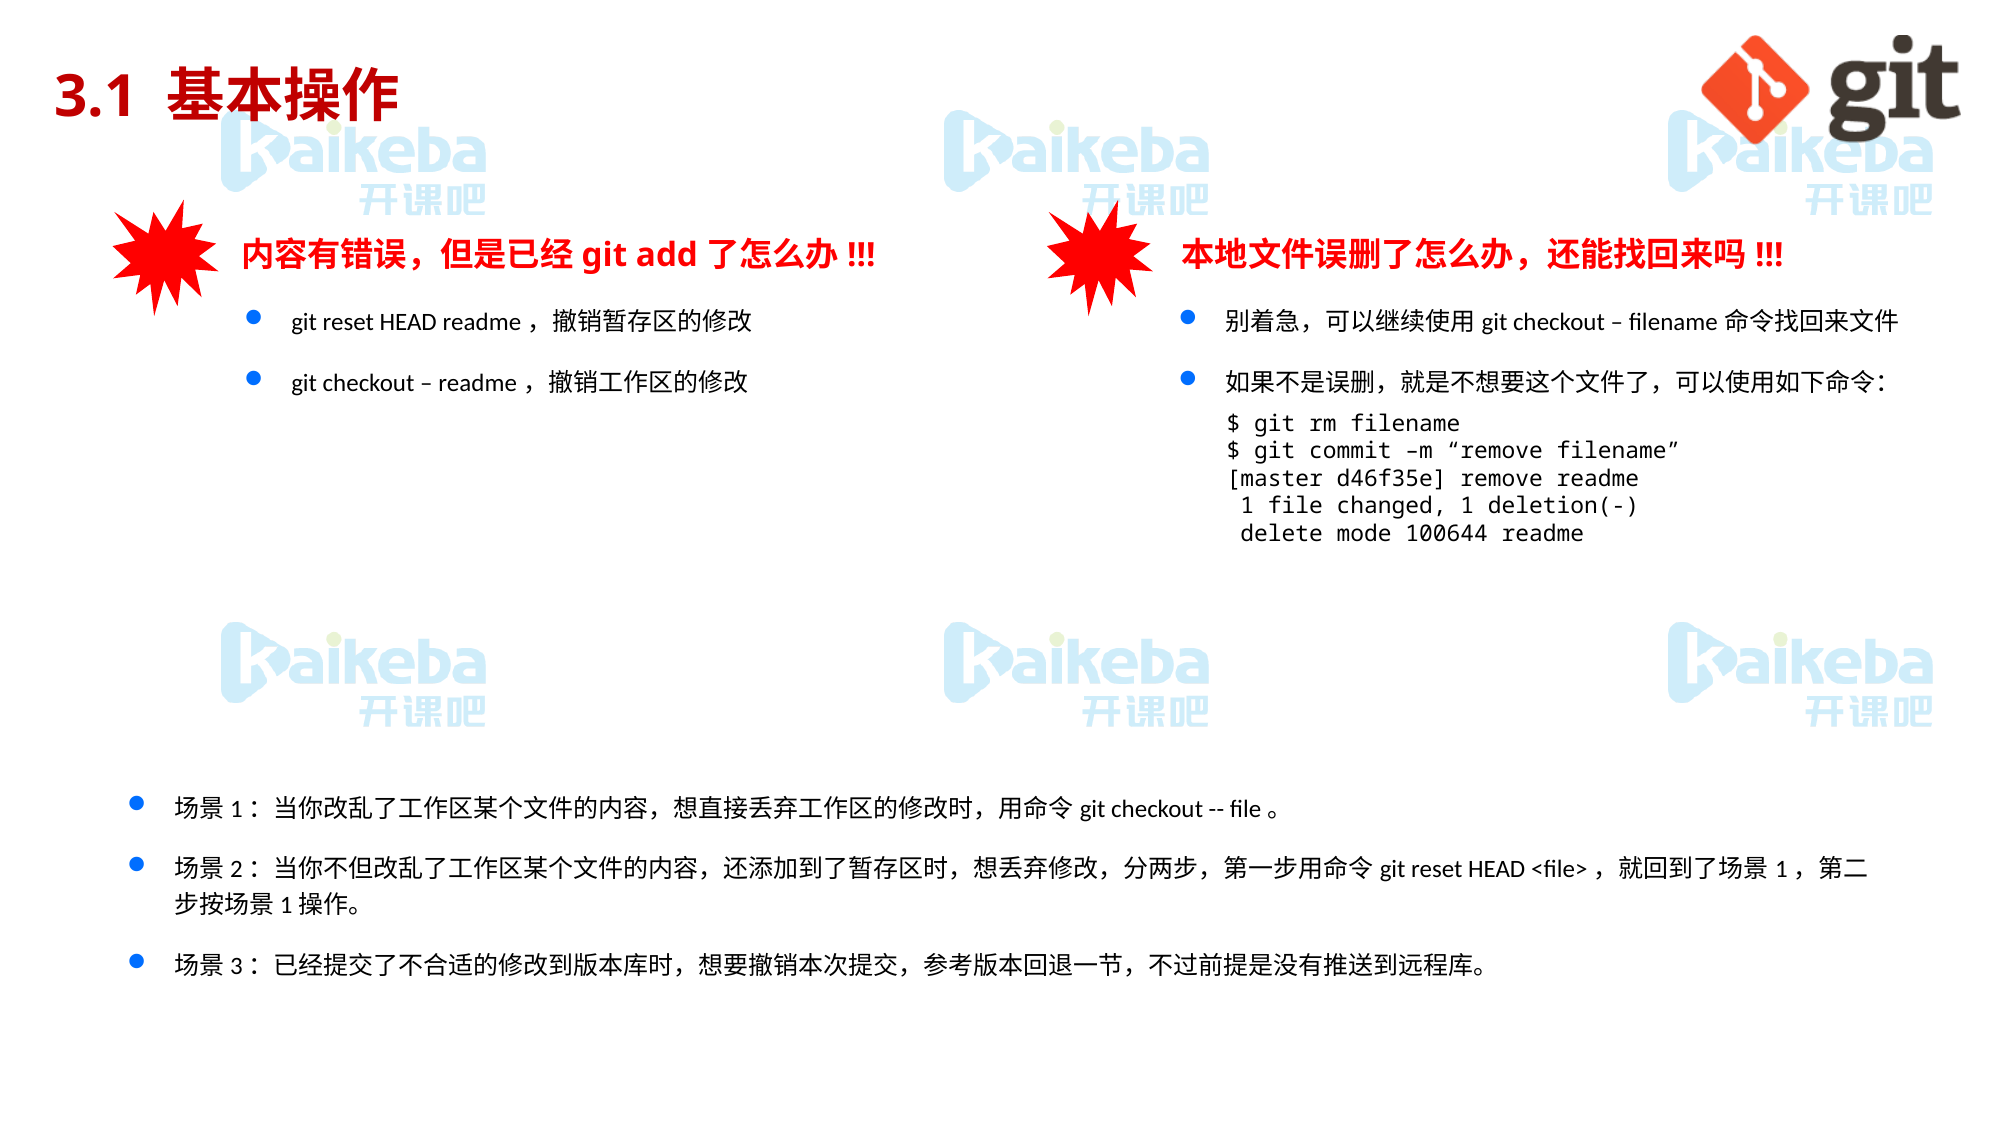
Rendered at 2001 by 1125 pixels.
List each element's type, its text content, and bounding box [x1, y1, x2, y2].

text_box [1046, 199, 1153, 317]
text_box 本地文件误删了怎么办，还能找回来吗!!! [1167, 225, 1799, 281]
text_box 场景1：当你改乱了工作区某个文件的内容，想直接丢弃工作区的修改时，用命令git checkout -- file。 场景2：当你不但改乱了工作区某个文件的内容，还添加到了暂存区时，想丢弃修改，分两步，第一步用命令git reset HEAD <file>，就回到了场景1，第二步按场景1操作。 场景3：已经提交了不合适的修改到版本库时，想要撤销本次提交，参考版本回退一节，不过前提是没有推送到远程库。 [112, 778, 1889, 987]
text_box [112, 199, 219, 317]
text_box 内容有错误，但是已经git add了怎么办!!! [226, 225, 891, 281]
text_box git reset HEAD readme，撤销暂存区的修改 git checkout – readme，撤销工作区的修改 [229, 291, 898, 465]
picture [1700, 35, 1961, 145]
text_box 3.1 基本操作 [39, 51, 1700, 145]
text_box $ git rm filename $ git commit –m “remove filename” [master d46f35e] remove readme 1 file changed, 1 deletion(-) delete mode 100644 readme [1211, 401, 1724, 554]
text_box 别着急，可以继续使用git checkout – filename命令找回来文件 如果不是误删，就是不想要这个文件了，可以使用如下命令： [1163, 291, 1949, 465]
